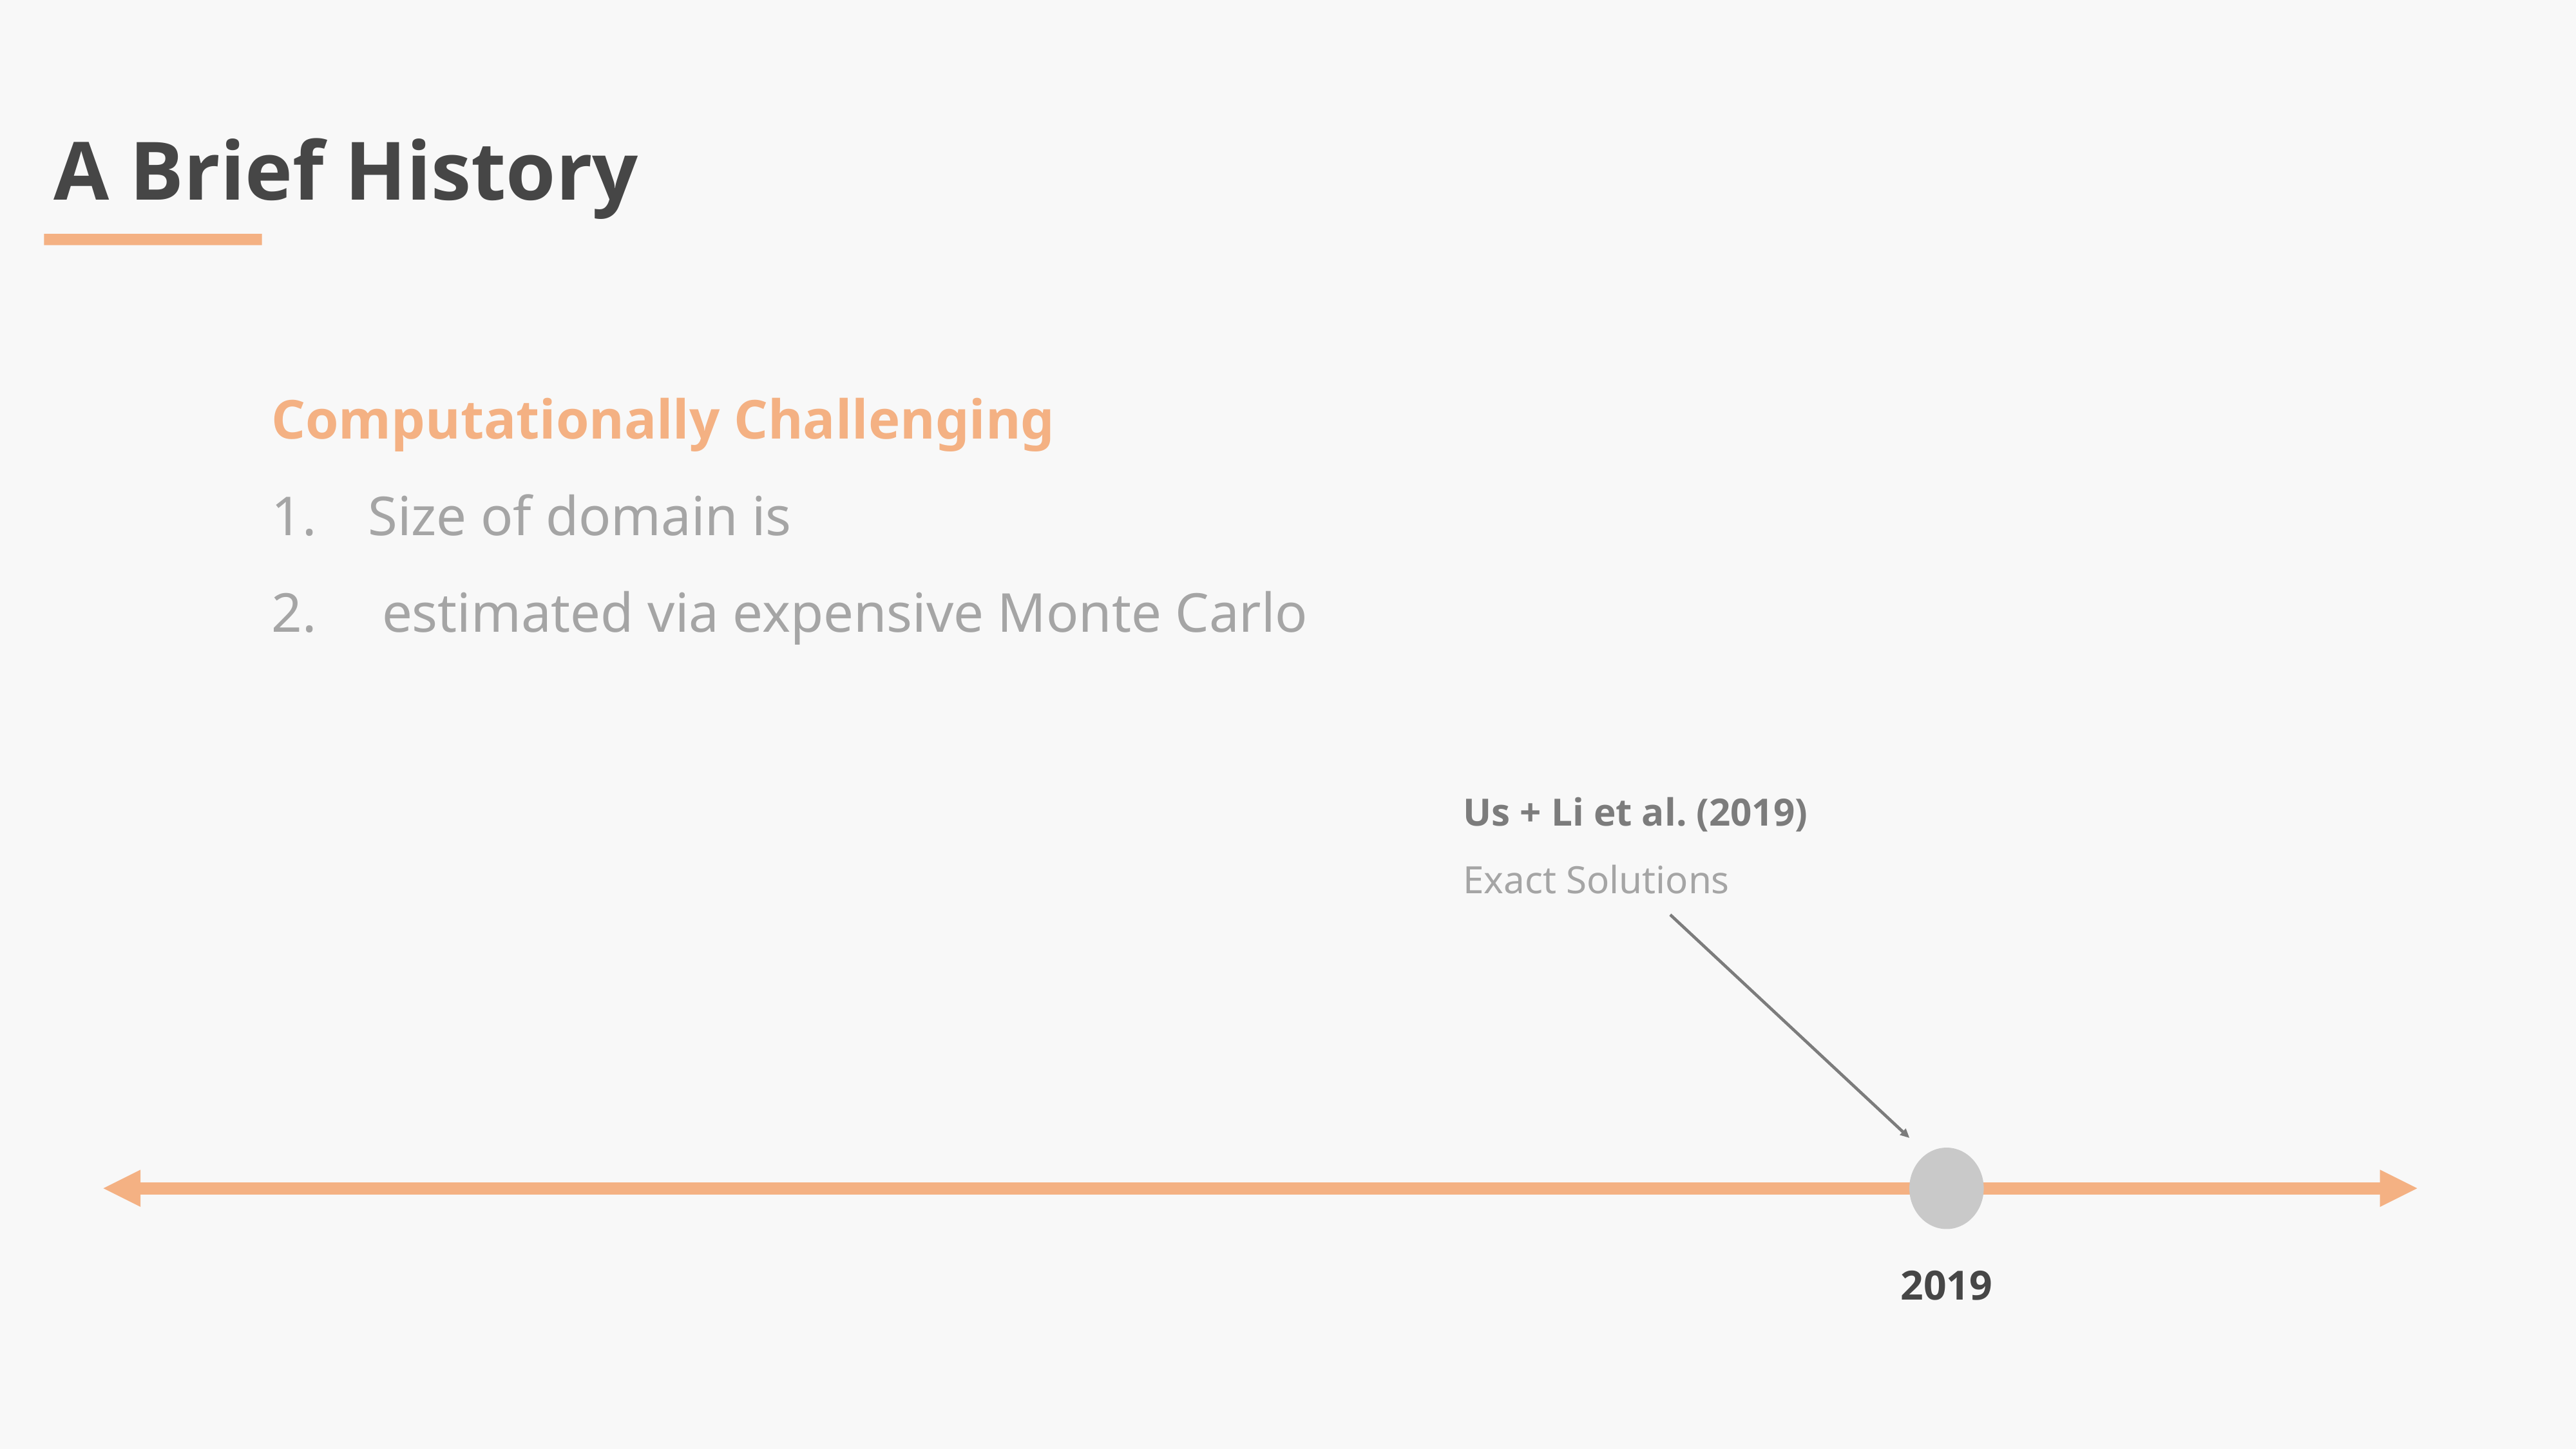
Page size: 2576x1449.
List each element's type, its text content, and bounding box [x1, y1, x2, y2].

text_box A Brief History [44, 115, 913, 221]
text_box [1909, 1189, 1985, 1230]
text_box [1909, 1147, 1985, 1188]
text_box 2019 [1717, 1235, 2176, 1321]
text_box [1670, 914, 1910, 1138]
text_box Us + Li et al. (2019) Exact Solutions [1453, 761, 2070, 906]
text_box [43, 233, 263, 246]
